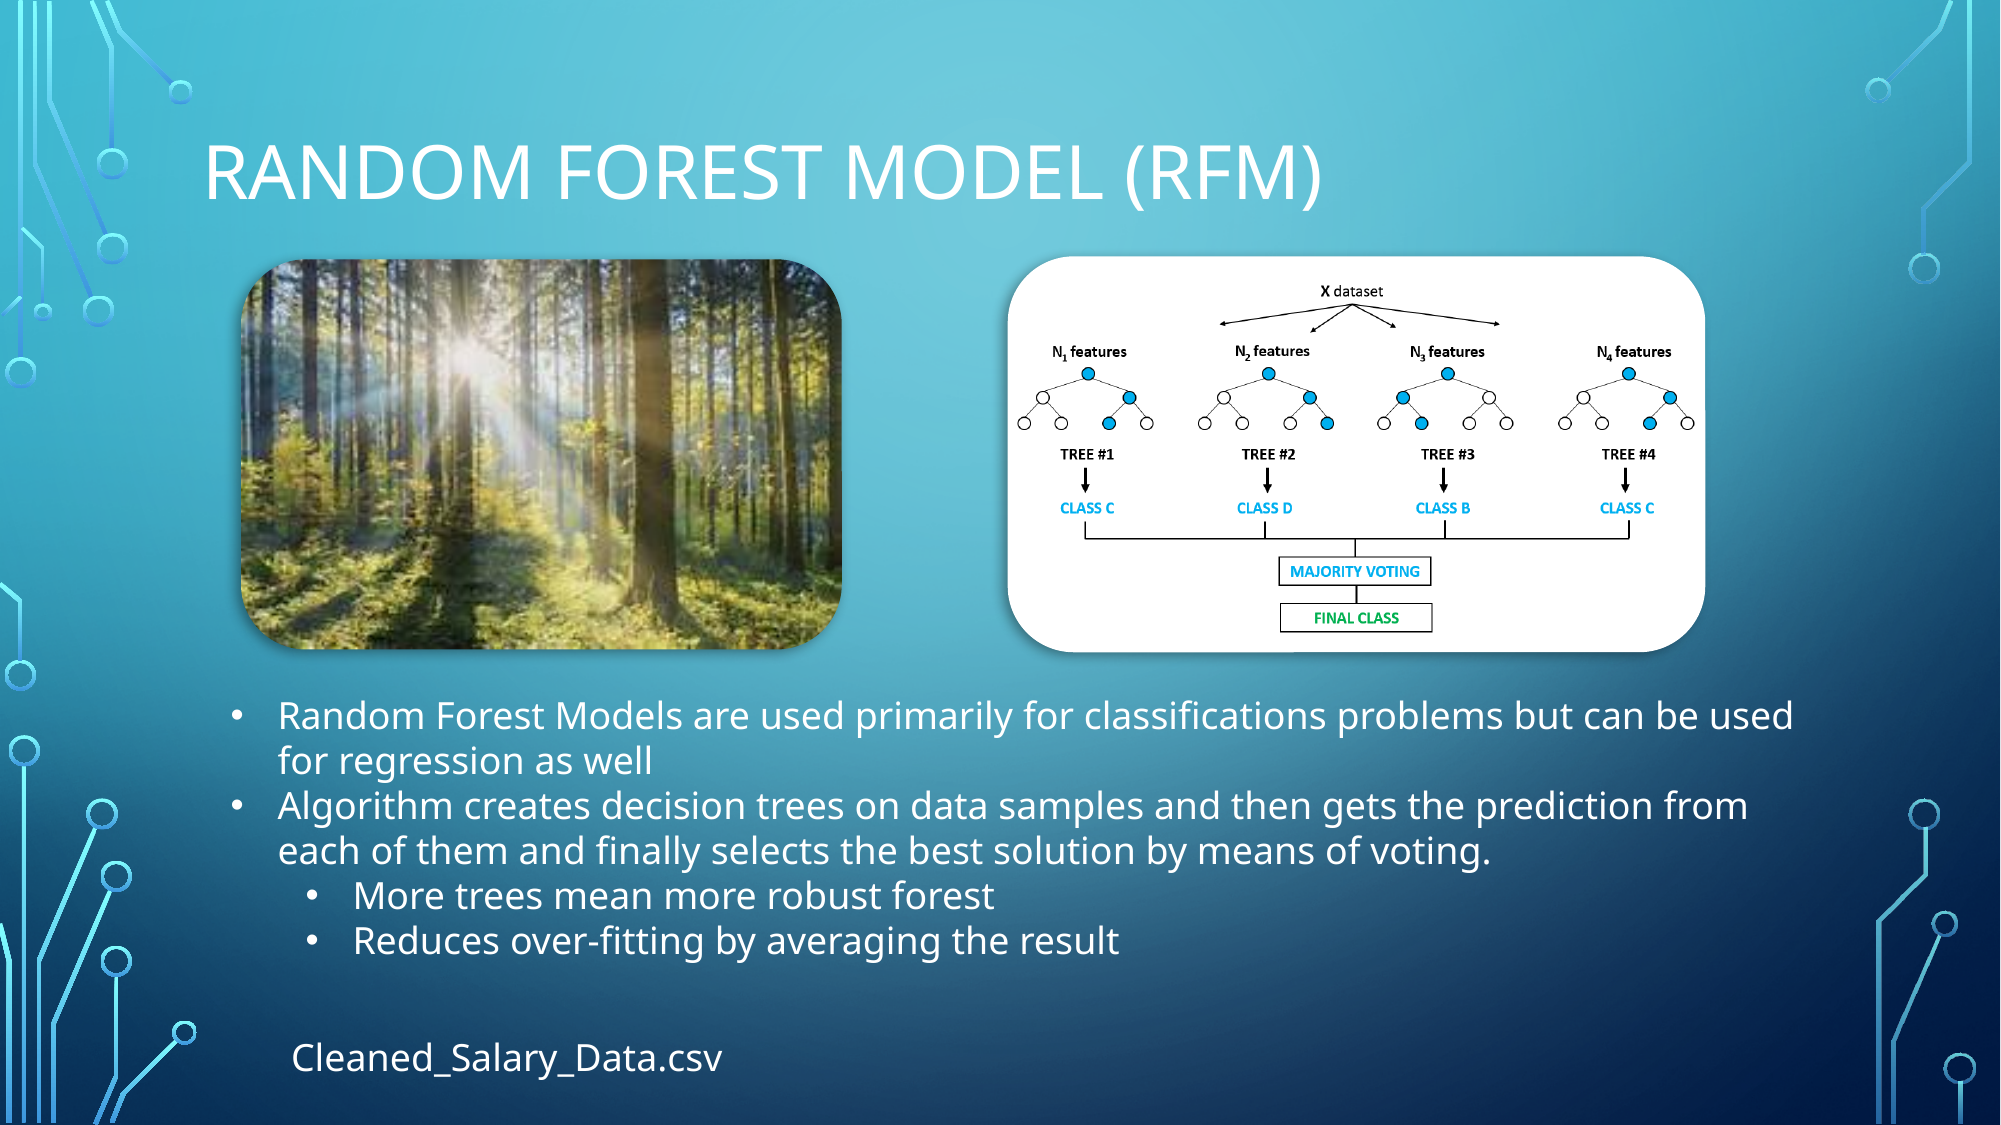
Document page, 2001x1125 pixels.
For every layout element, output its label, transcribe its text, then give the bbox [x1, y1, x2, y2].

text_box Cleaned_Salary_Data.csv [276, 1026, 1278, 1087]
text_box Random Forest Models are used primarily for classifications problems but can be used for regression as well Algorithm creates decision trees on data samples and then gets the prediction from each of them and finally selects the best solution by means of voting. More trees mean more robust forest Reduces over-fitting by averaging the result [215, 684, 1813, 970]
picture [240, 259, 842, 650]
title RANDOM FOREST MODEL (RFM) [187, 53, 1813, 297]
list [1007, 256, 1706, 653]
